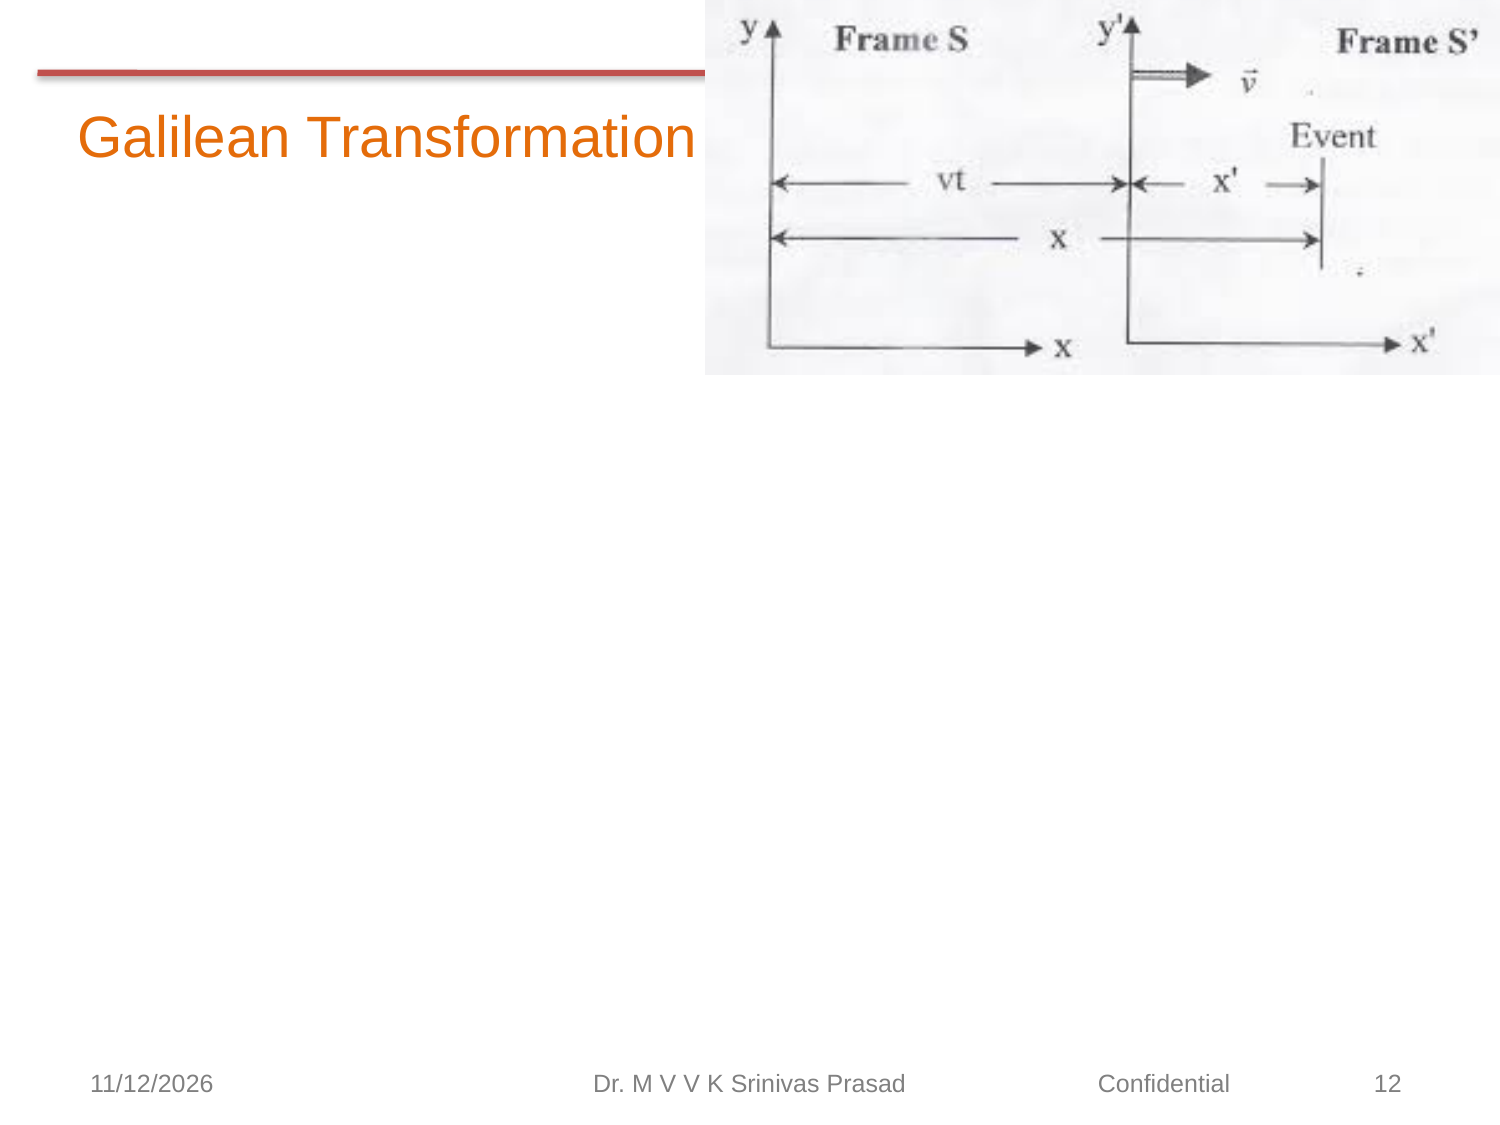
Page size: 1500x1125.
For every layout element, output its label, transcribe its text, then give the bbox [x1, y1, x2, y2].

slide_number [75, 1052, 425, 1113]
title Galilean Transformation [62, 79, 699, 188]
picture [705, 0, 1500, 376]
slide_number Confidential 12 [1074, 1052, 1425, 1113]
footer Dr. M V V K Srinivas Prasad [512, 1052, 988, 1113]
